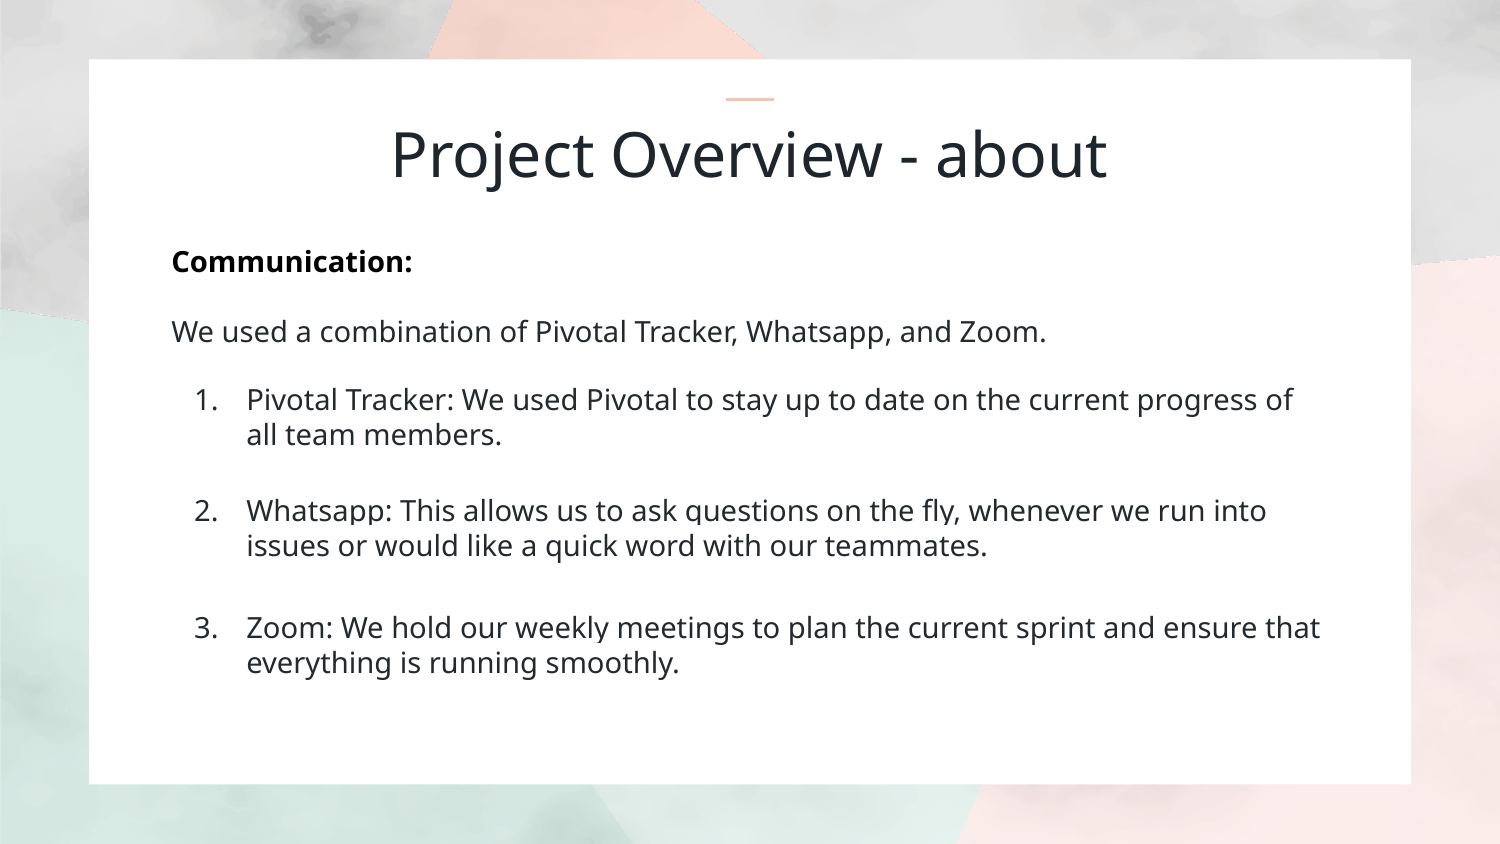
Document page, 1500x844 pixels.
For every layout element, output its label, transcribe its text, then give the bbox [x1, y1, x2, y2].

list Communication: We used a combination of Pivotal Tracker, Whatsapp, and Zoom. Pivotal Tracker: We used Pivotal to stay up to date on the current progress of all team members. Whatsapp: This allows us to ask questions on the fly, whenever we run into issues or would like a quick word with our teammates. Zoom: We hold our weekly meetings to plan the current sprint and ensure that everything is running smoothly. [156, 228, 1344, 683]
title Project Overview - about [323, 99, 1177, 187]
picture [0, 0, 1500, 844]
